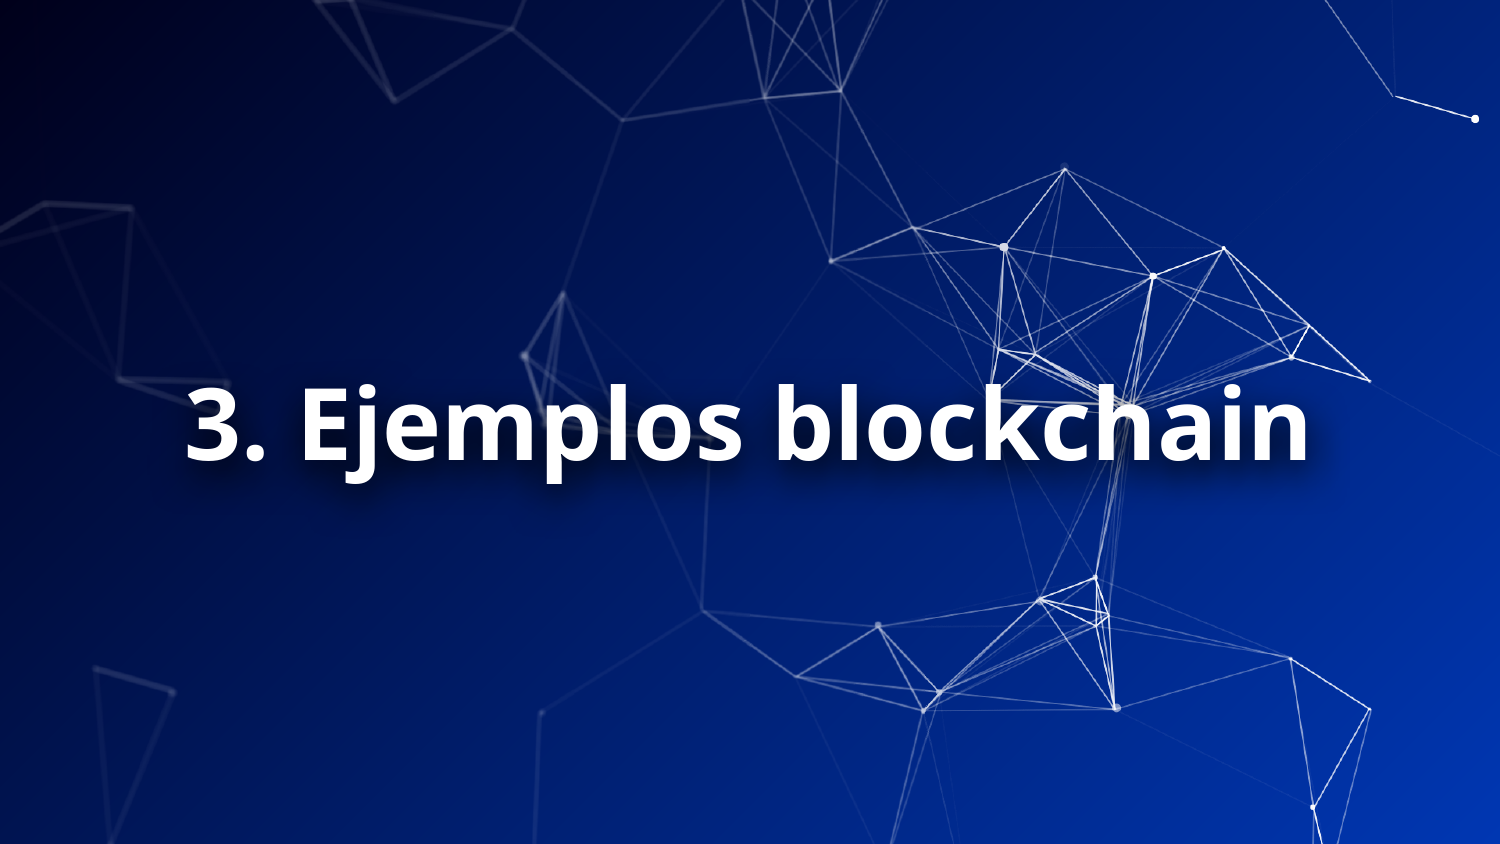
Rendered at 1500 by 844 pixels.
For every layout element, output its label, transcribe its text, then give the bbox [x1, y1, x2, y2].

picture [0, 0, 1500, 844]
title 3. Ejemplos blockchain [132, 363, 1367, 481]
